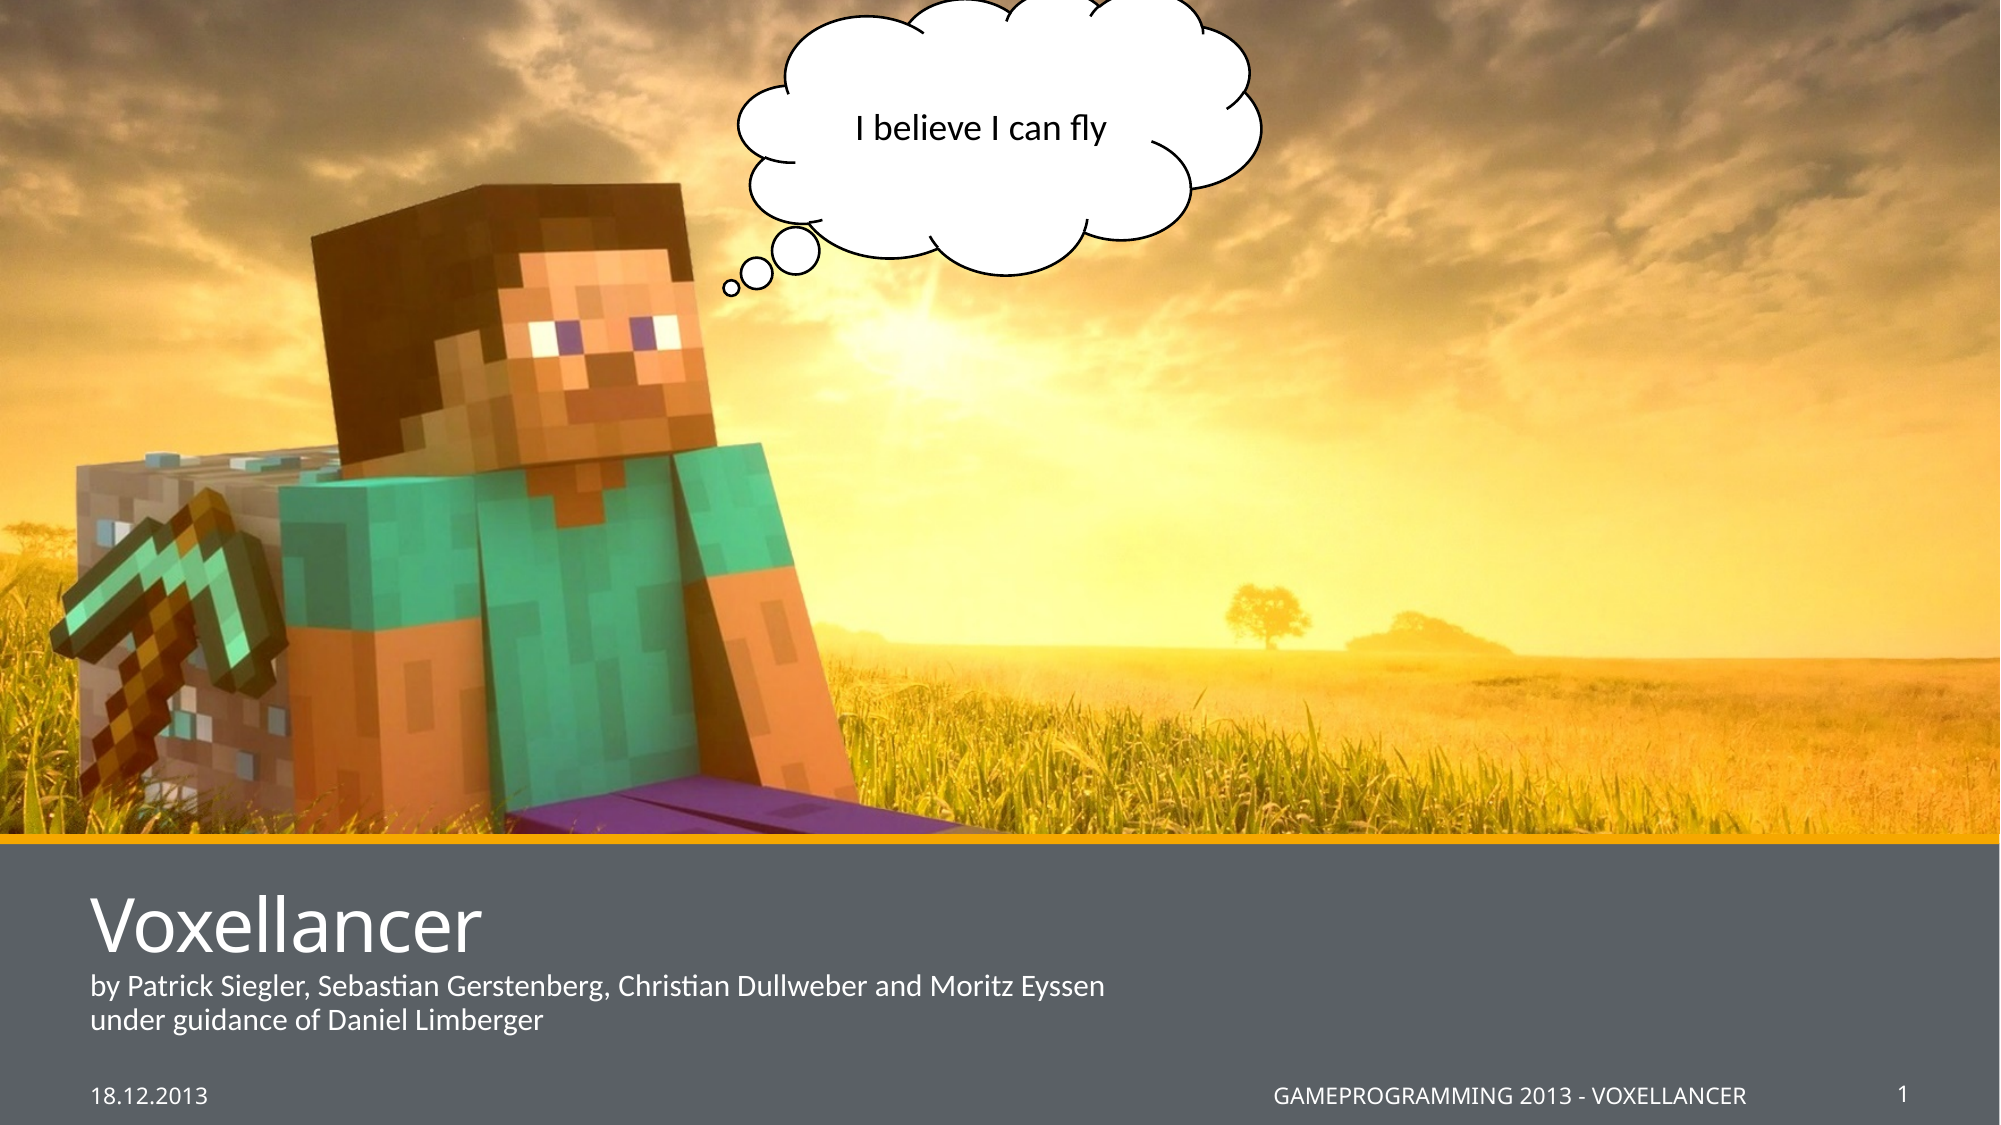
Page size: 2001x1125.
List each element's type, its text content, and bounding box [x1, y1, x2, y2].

picture [0, 0, 2000, 835]
footer Gameprogramming 2013 - Voxellancer [238, 1065, 1763, 1125]
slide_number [75, 1065, 233, 1125]
list by Patrick Siegler, Sebastian Gerstenberg, Christian Dullweber and Moritz Eyssen under guidance of Daniel Limberger [75, 962, 1926, 1059]
slide_number 1 [1768, 1065, 1926, 1125]
title Voxellancer [75, 845, 1926, 962]
